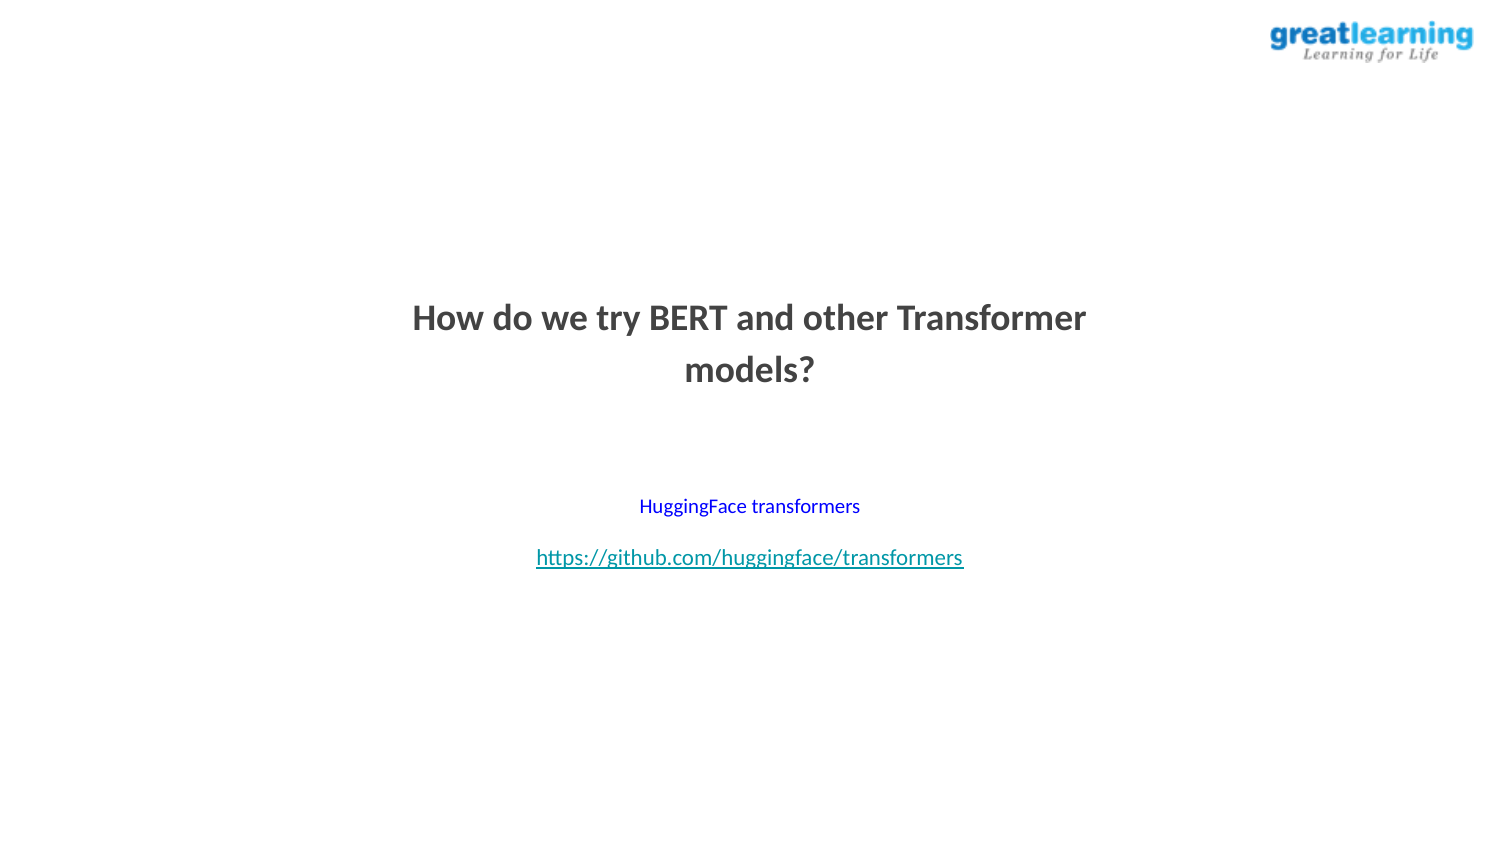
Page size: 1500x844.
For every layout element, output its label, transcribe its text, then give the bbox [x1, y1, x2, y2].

picture [1270, 20, 1474, 63]
text_box How do we try BERT and other Transformer models? [384, 249, 1116, 427]
text_box HuggingFace transformers https://github.com/huggingface/transformers [503, 474, 996, 605]
